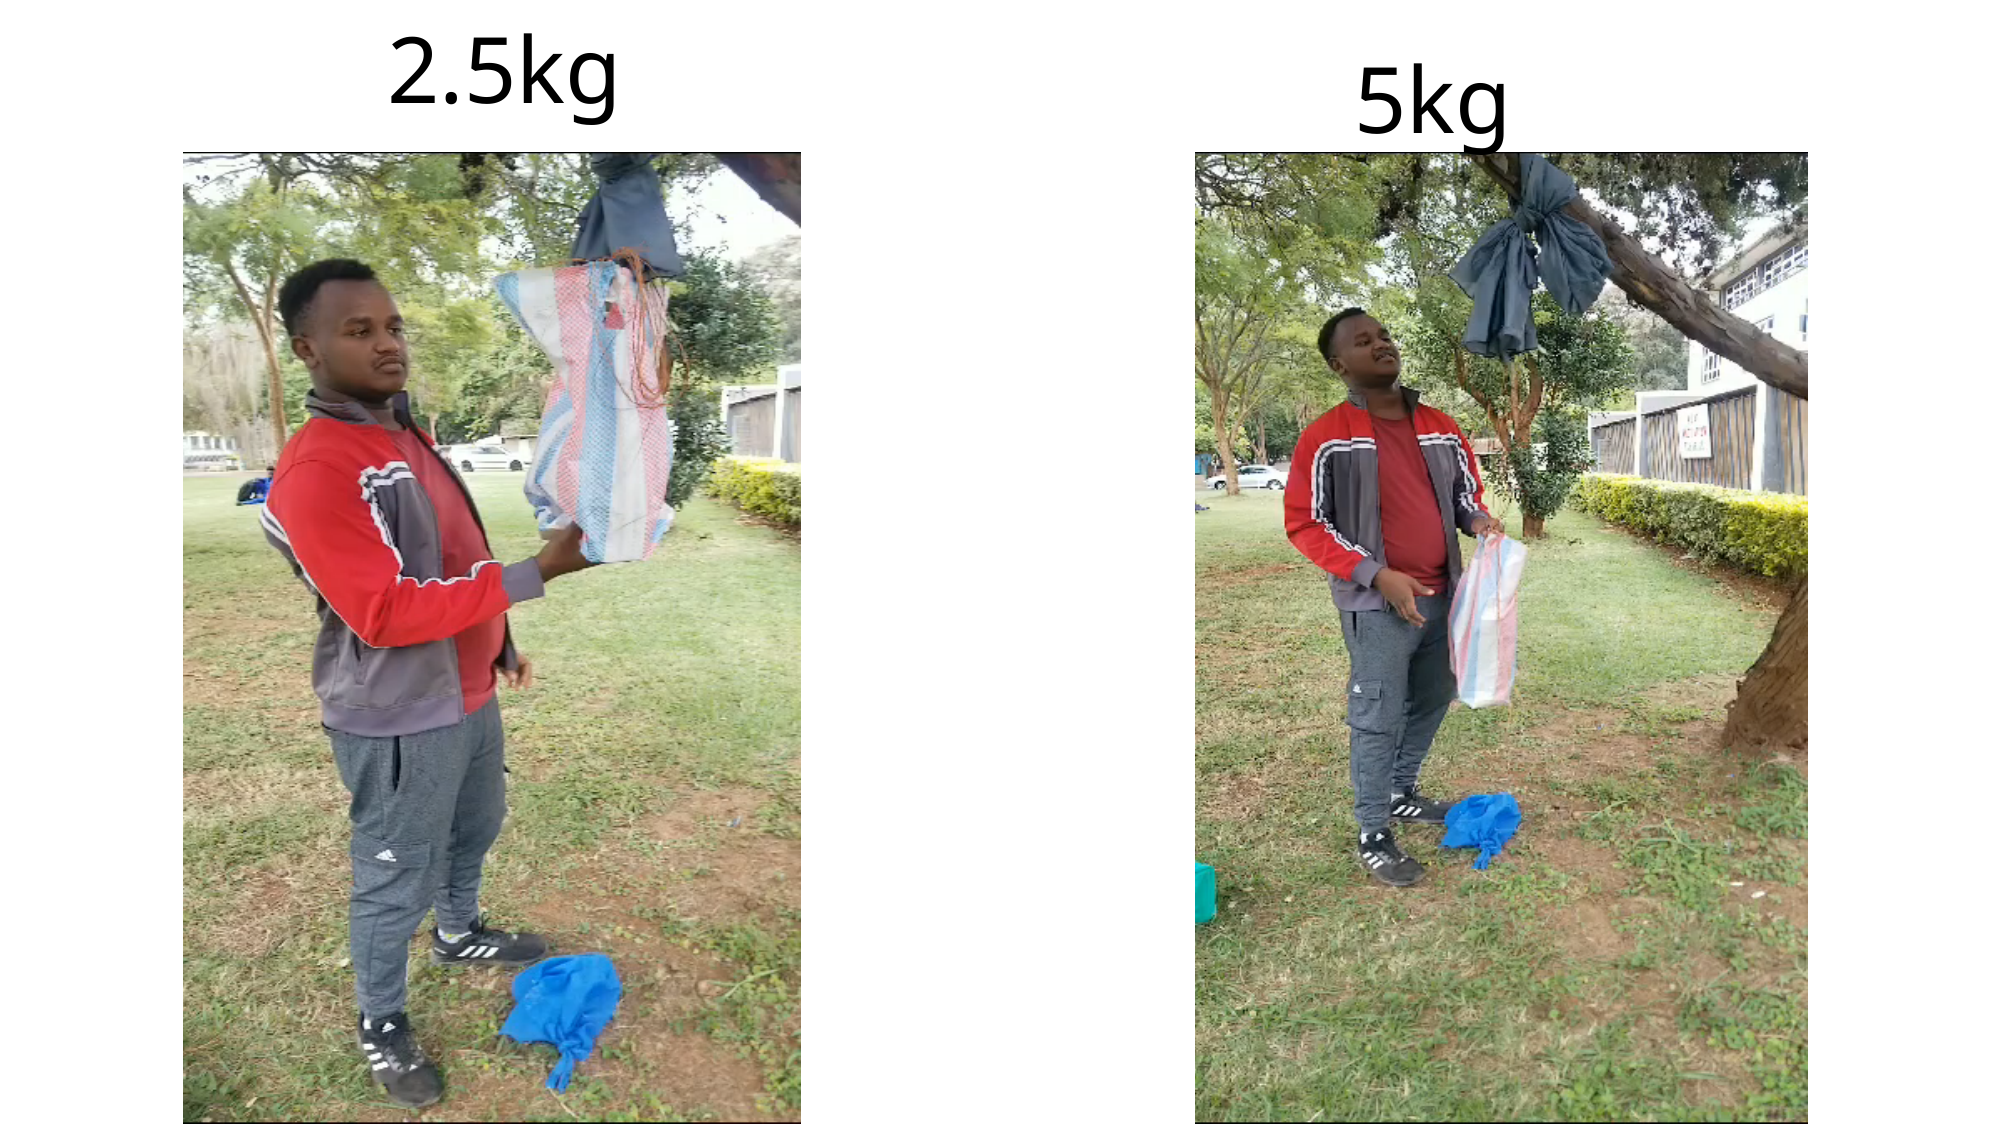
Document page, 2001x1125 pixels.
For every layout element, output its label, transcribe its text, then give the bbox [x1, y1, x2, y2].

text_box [1194, 151, 1808, 1125]
title 2.5kg [182, 0, 769, 150]
text_box 5kg [1149, 43, 1764, 165]
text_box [182, 151, 801, 1125]
